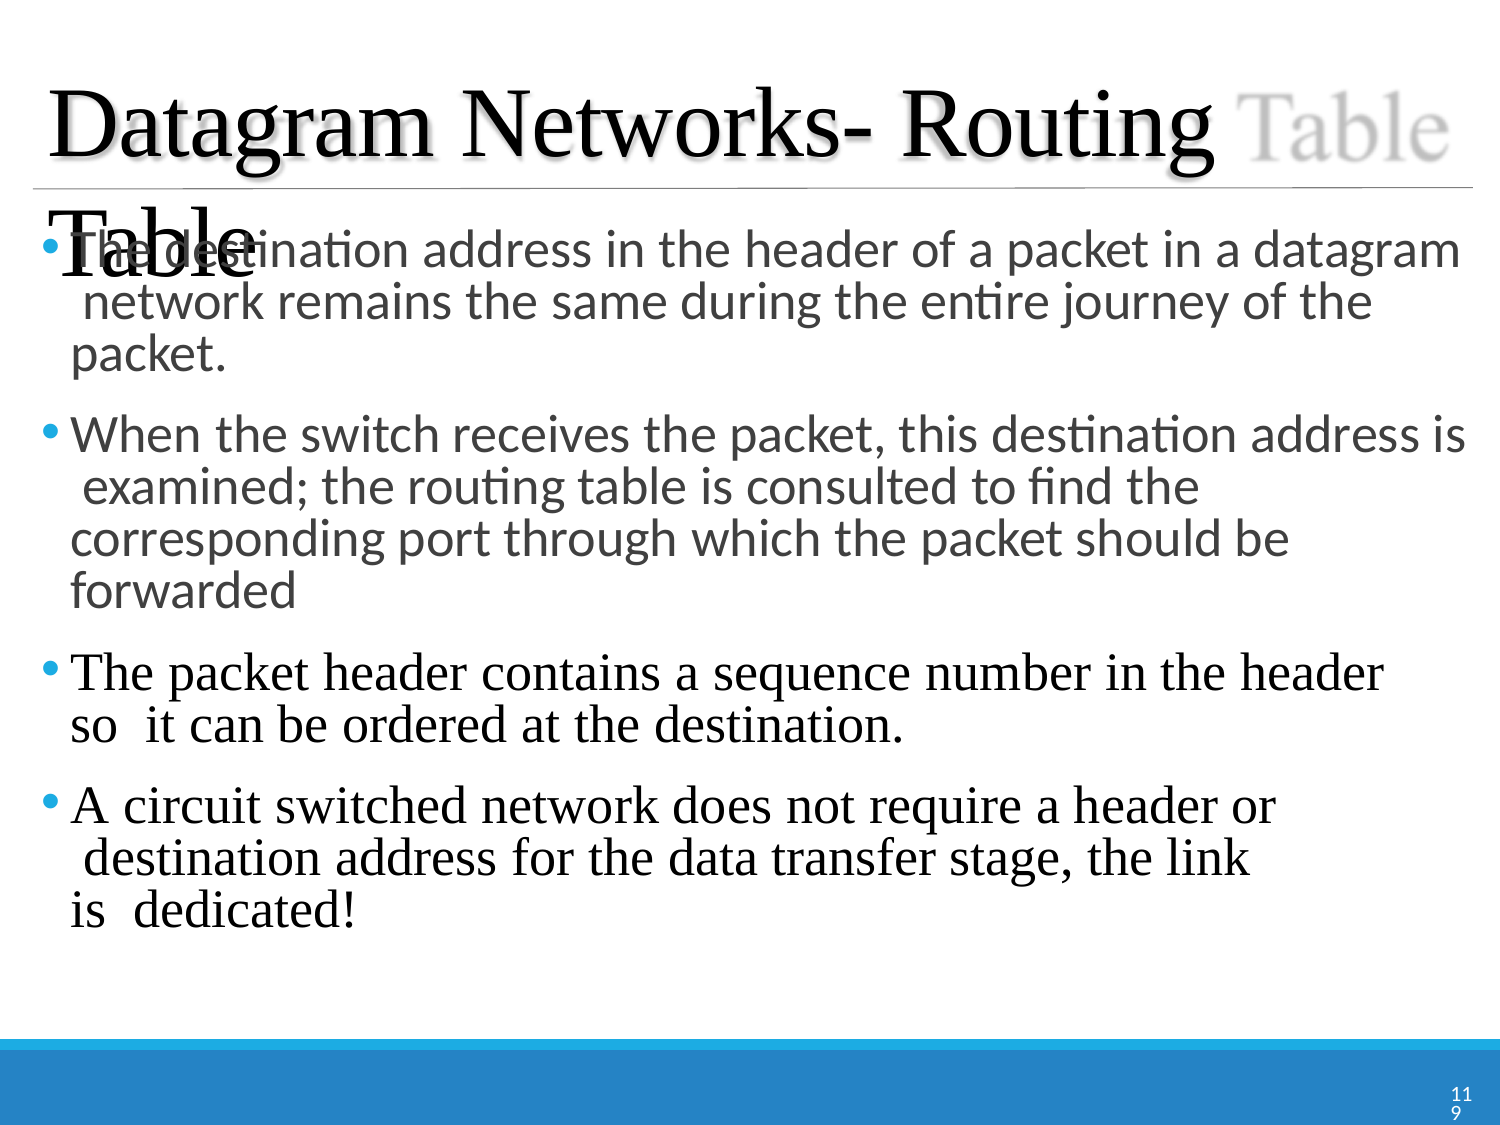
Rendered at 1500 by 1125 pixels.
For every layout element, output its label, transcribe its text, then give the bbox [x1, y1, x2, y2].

slide_number 119 [1444, 1083, 1479, 1125]
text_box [0, 28, 1500, 190]
text_box The destination address in the header of a packet in a datagram network remains the same during the entire journey of the packet. When the switch receives the packet, this destination address is examined; the routing table is consulted to find the corresponding port through which the packet should be forwarded The packet header contains a sequence number in the header so it can be ordered at the destination. A circuit switched network does not require a header or destination address for the data transfer stage, the link is dedicated! [39, 210, 1473, 938]
title Datagram Networks- Routing Table [45, 199, 1450, 210]
